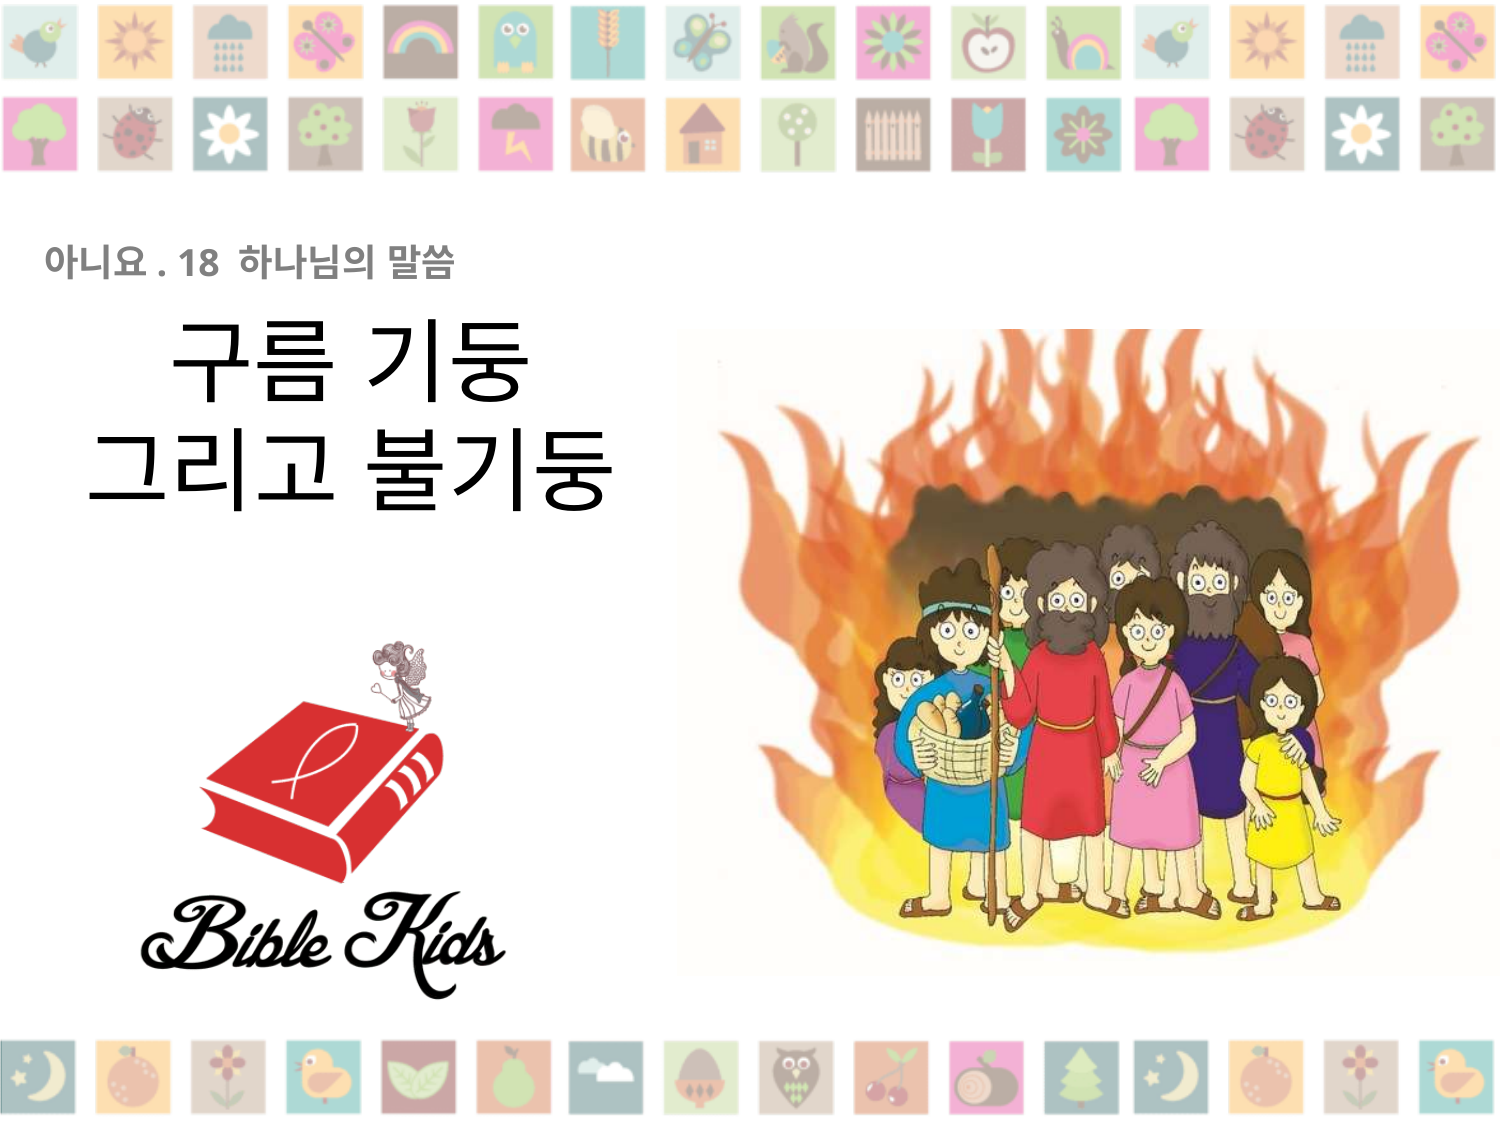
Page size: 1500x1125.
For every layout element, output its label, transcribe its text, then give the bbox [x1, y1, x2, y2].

picture [677, 329, 1500, 977]
picture [114, 603, 544, 1030]
text_box 구름 기둥 그리고 불기둥 [28, 296, 674, 531]
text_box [0, 1028, 1500, 1118]
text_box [0, 3, 1500, 181]
text_box 아니요. 18 하나님의 말씀 [29, 231, 526, 292]
